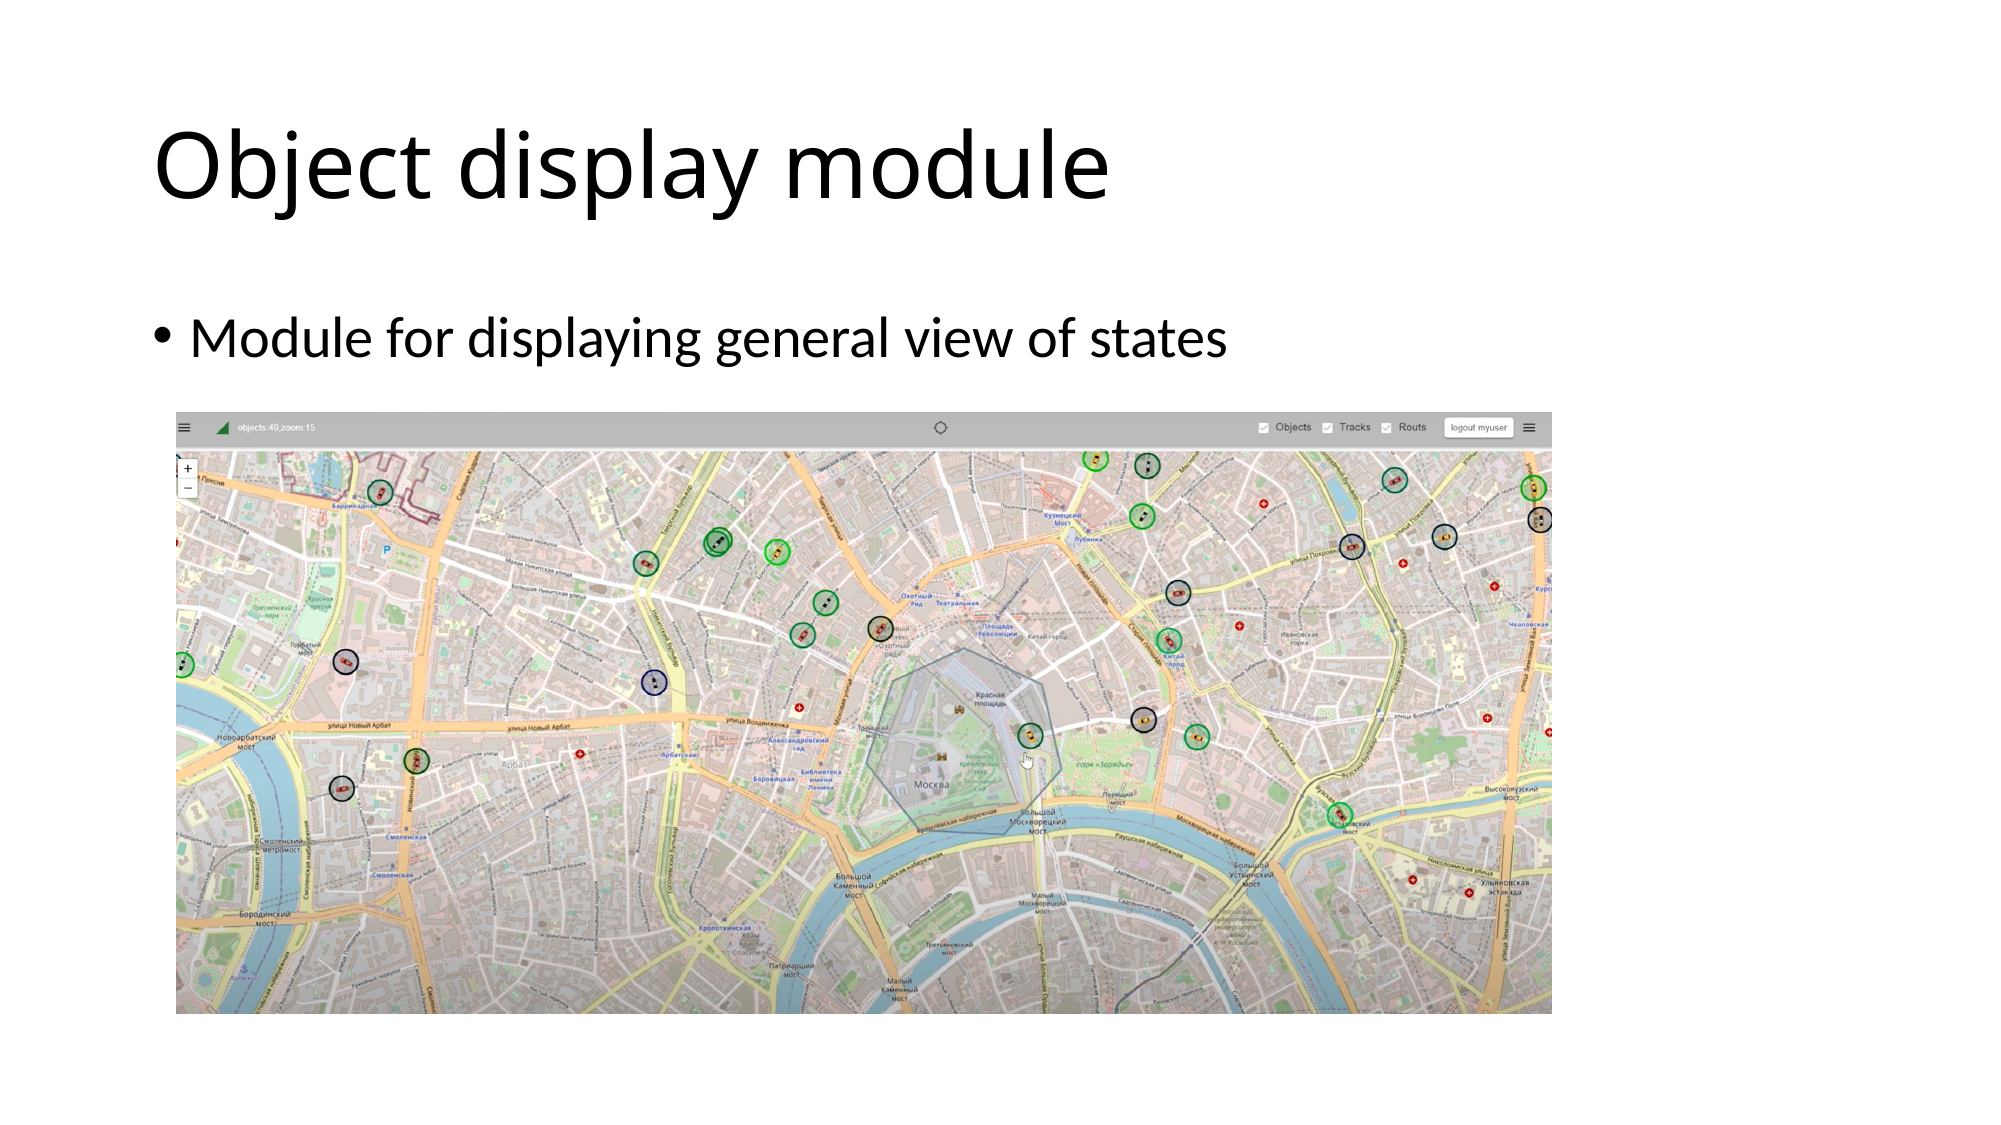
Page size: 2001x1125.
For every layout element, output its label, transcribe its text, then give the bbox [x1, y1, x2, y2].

title Object display module [137, 59, 1863, 278]
list Module for displaying general view of states [137, 299, 1863, 1014]
picture [176, 412, 1552, 1014]
